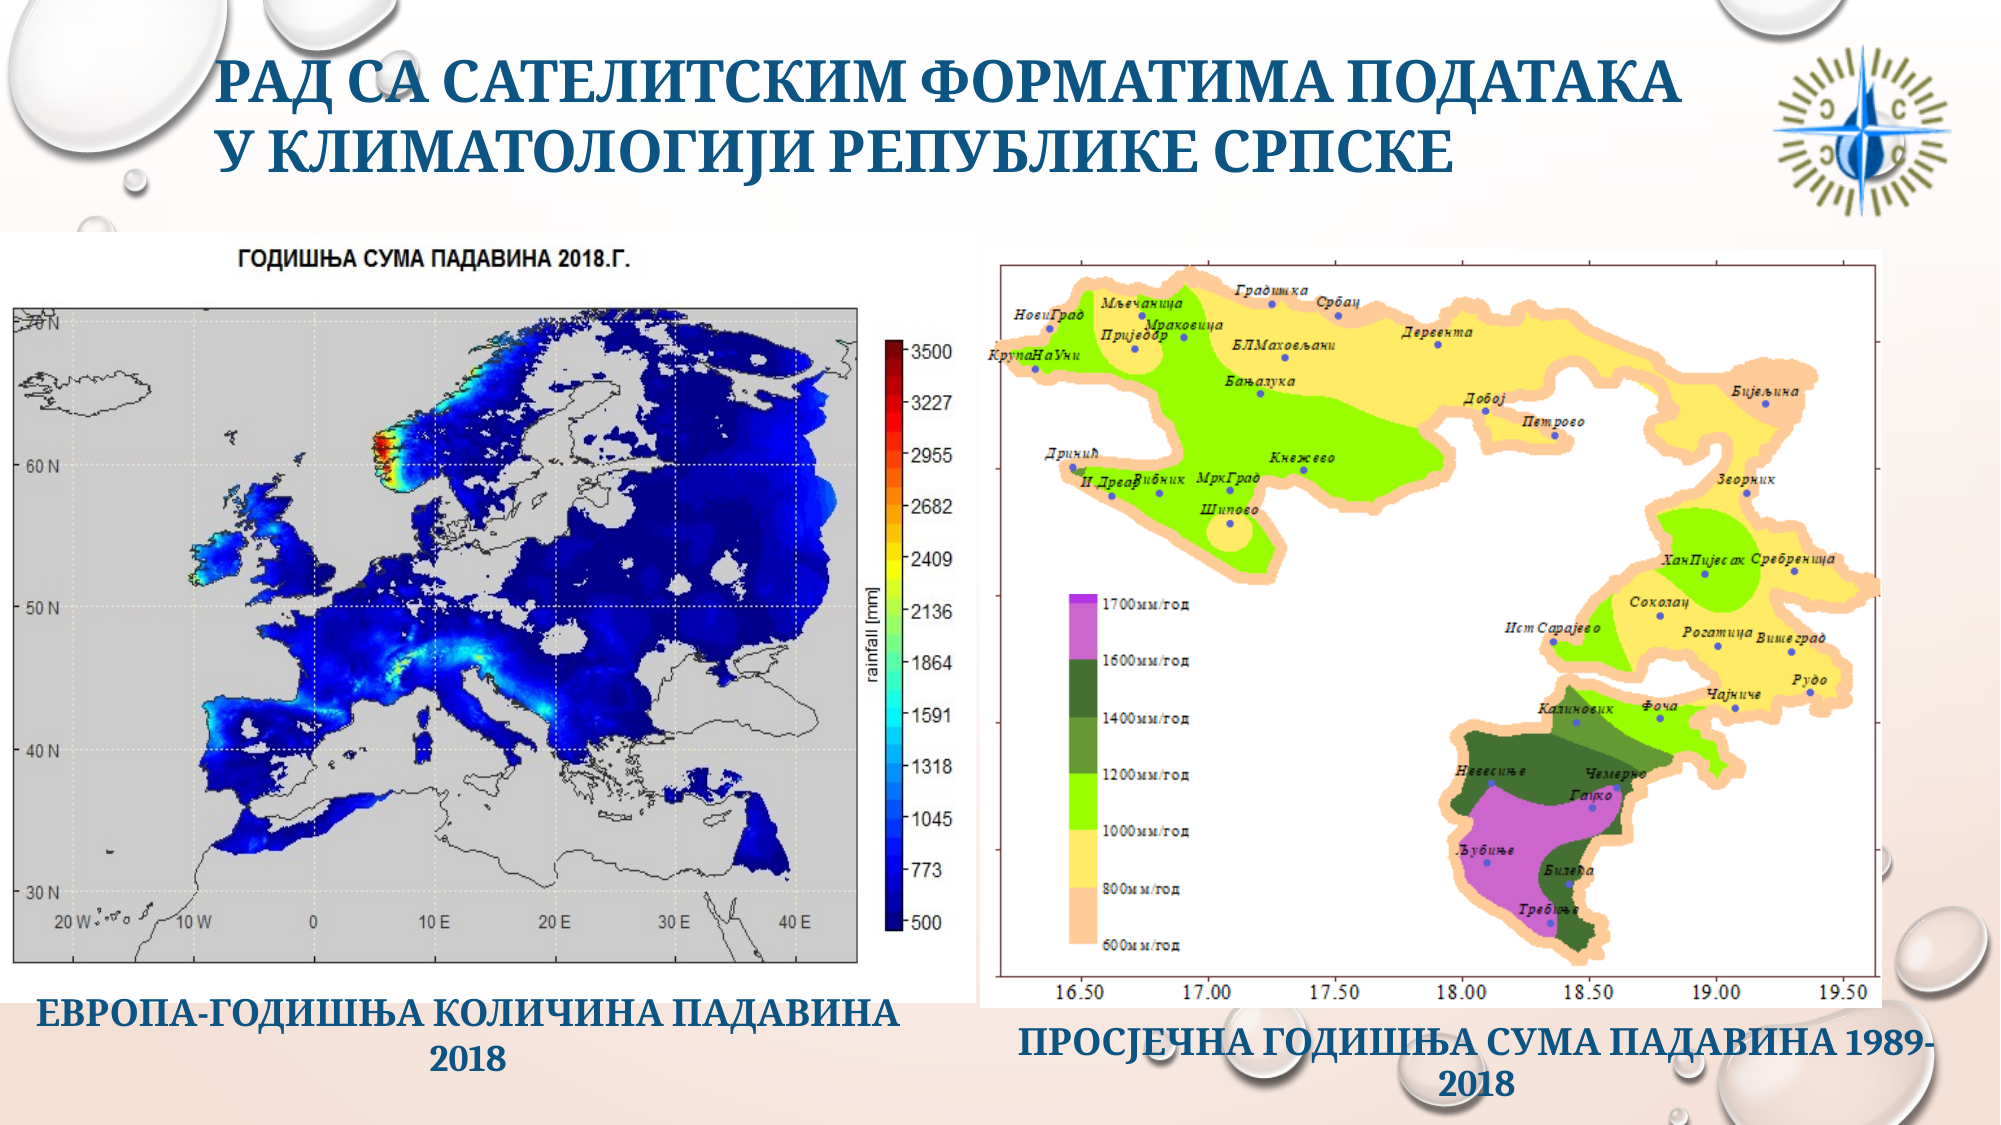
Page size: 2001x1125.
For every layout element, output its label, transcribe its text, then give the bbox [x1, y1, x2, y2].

text_box ЕВРОПА-ГОДИШЊА КОЛИЧИНА ПАДАВИНА 2018 [17, 1013, 920, 1087]
text_box РАД СА САТЕЛИТСКИМ ФОРМАТИМА ПОДАТАКА У КЛИМАТОЛОГИЈИ РЕПУБЛИКЕ СРПСКЕ [199, 36, 1749, 192]
title просјечна годишња сума падавина 1989-2018 [996, 1003, 1958, 1125]
picture [0, 0, 2000, 1125]
